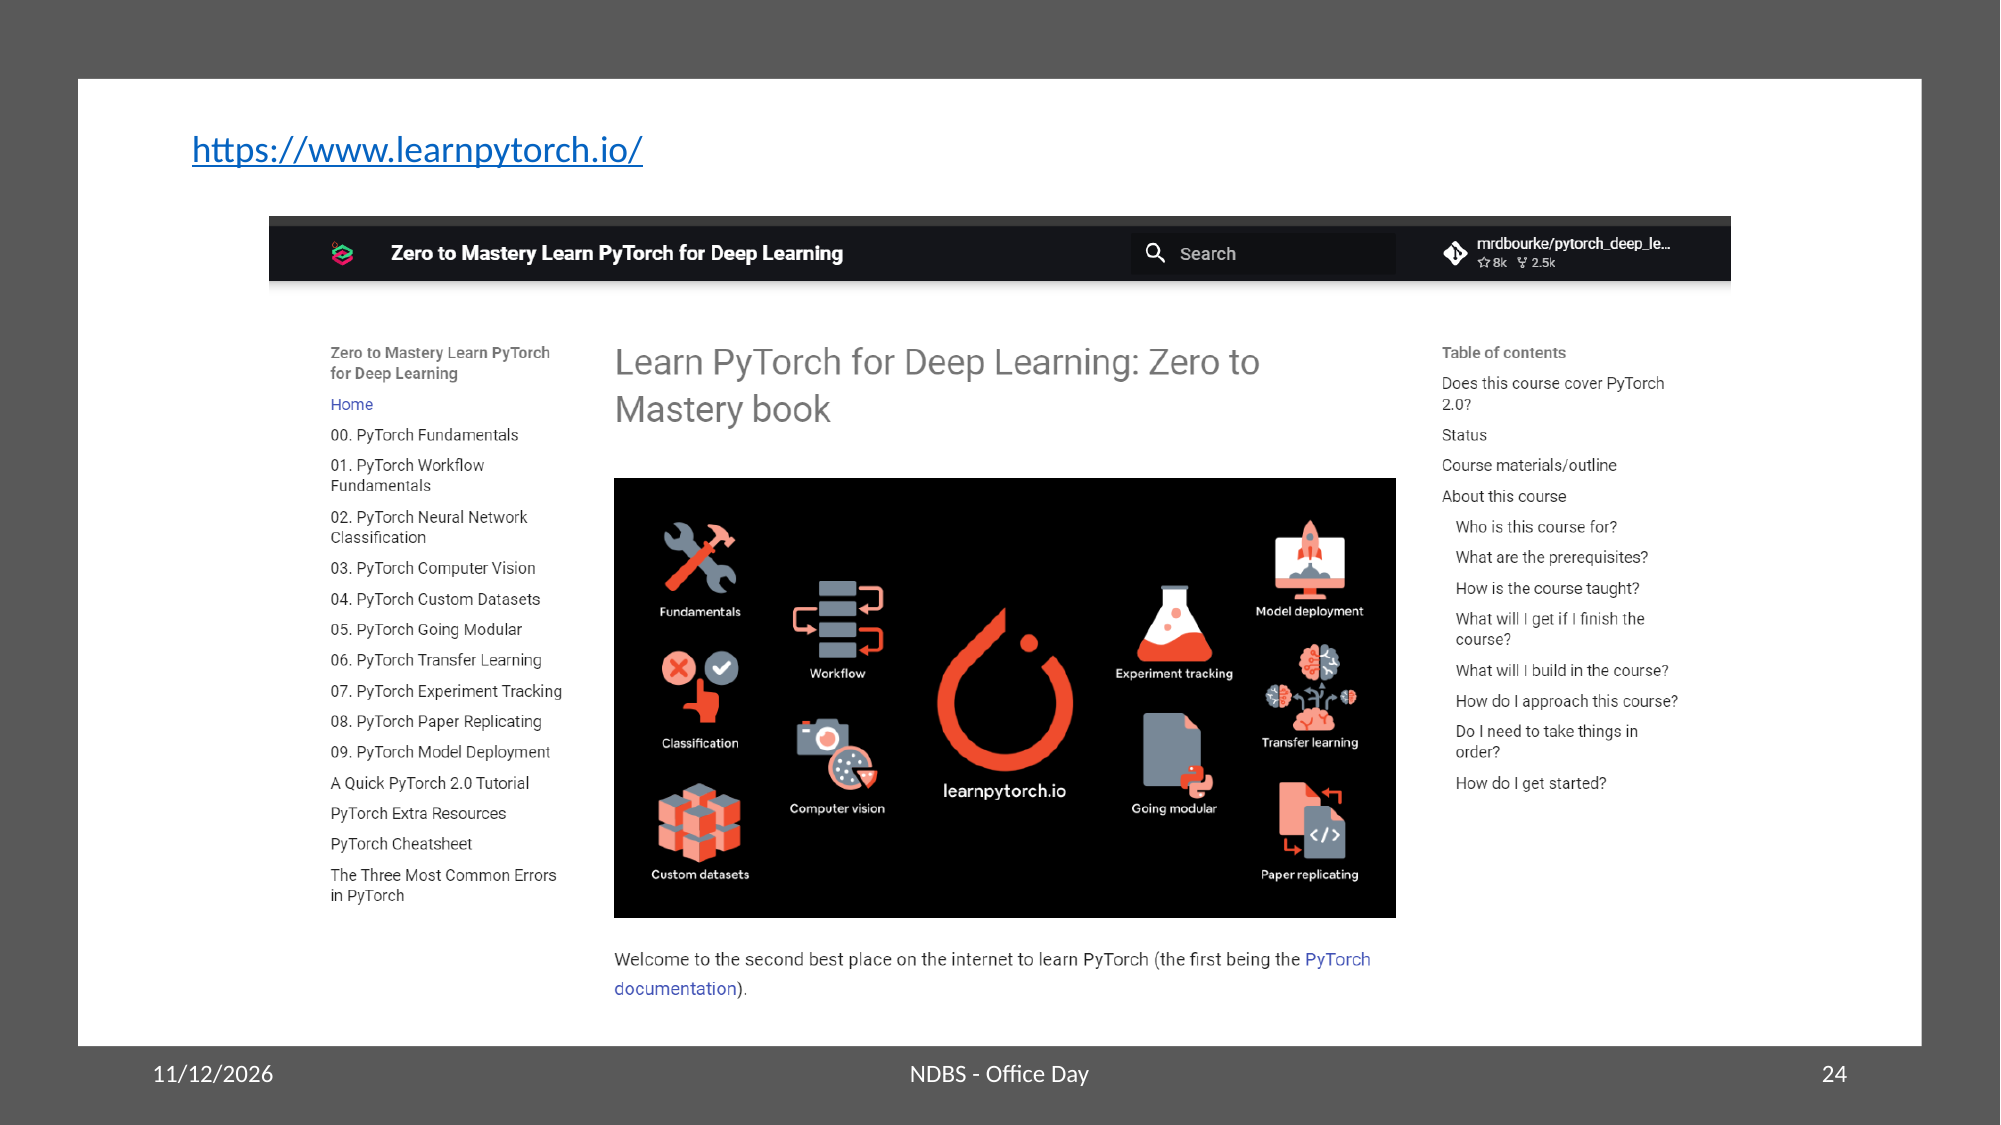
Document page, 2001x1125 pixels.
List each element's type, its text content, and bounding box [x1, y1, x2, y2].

text_box [77, 78, 1923, 1047]
text_box [0, 0, 2000, 1125]
footer NDBS - Office Day [662, 1042, 1338, 1103]
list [269, 216, 1731, 999]
text_box https://www.learnpytorch.io/ [177, 117, 1178, 178]
slide_number 24 [1412, 1042, 1863, 1103]
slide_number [137, 1042, 588, 1103]
